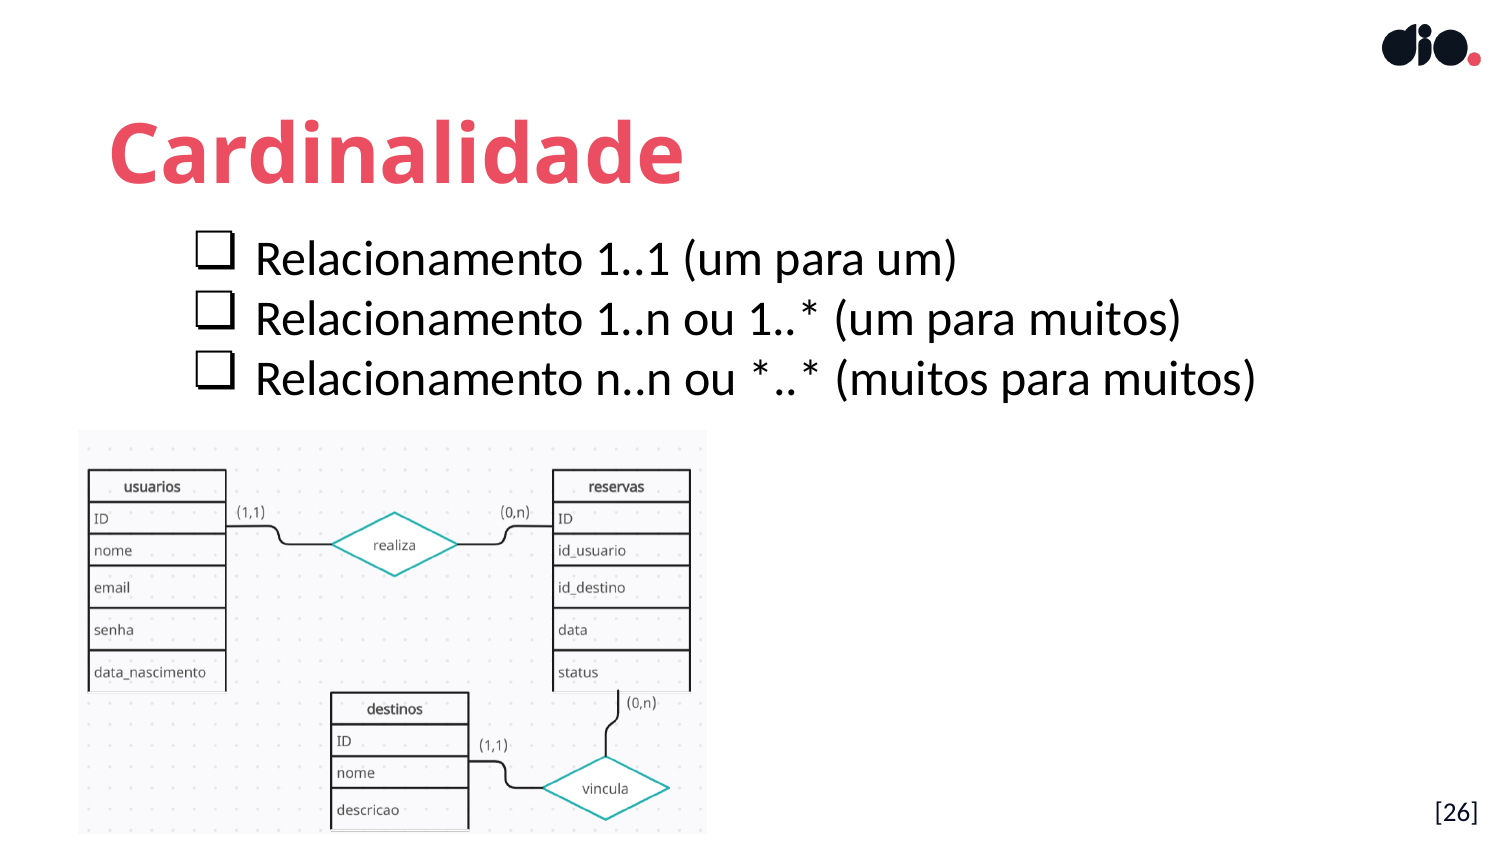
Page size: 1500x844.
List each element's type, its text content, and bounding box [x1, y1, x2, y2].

picture [78, 430, 708, 834]
text_box Cardinalidade [92, 73, 1408, 213]
picture [1382, 24, 1481, 67]
slide_number [26] [1403, 779, 1494, 844]
text_box [92, 213, 1408, 780]
text_box Relacionamento 1..1 (um para um) Relacionamento 1..n ou 1..* (um para muitos) Relacionamento n..n ou *..* (muitos para muitos) [165, 112, 1292, 349]
